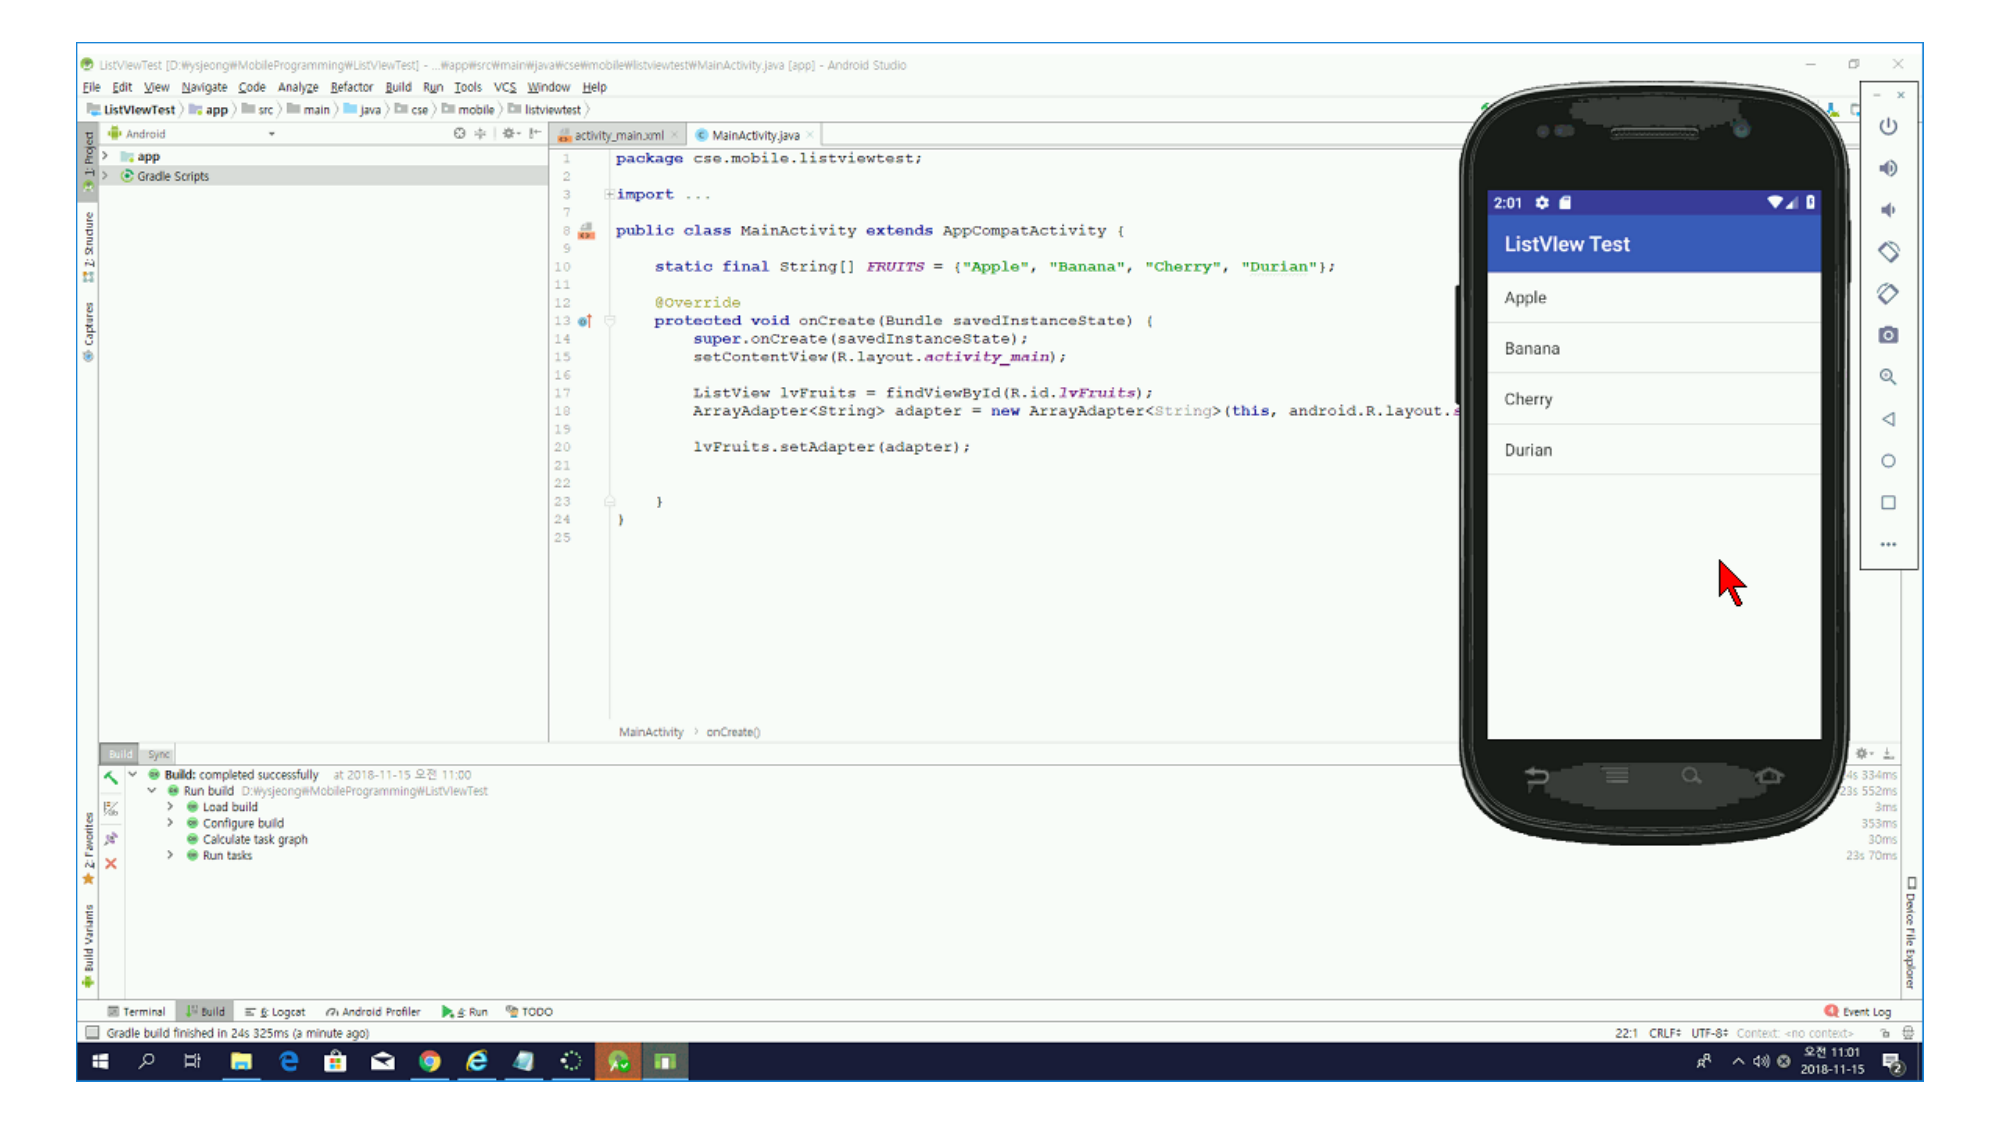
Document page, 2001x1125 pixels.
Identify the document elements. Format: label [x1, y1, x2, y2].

picture [76, 42, 1924, 1083]
